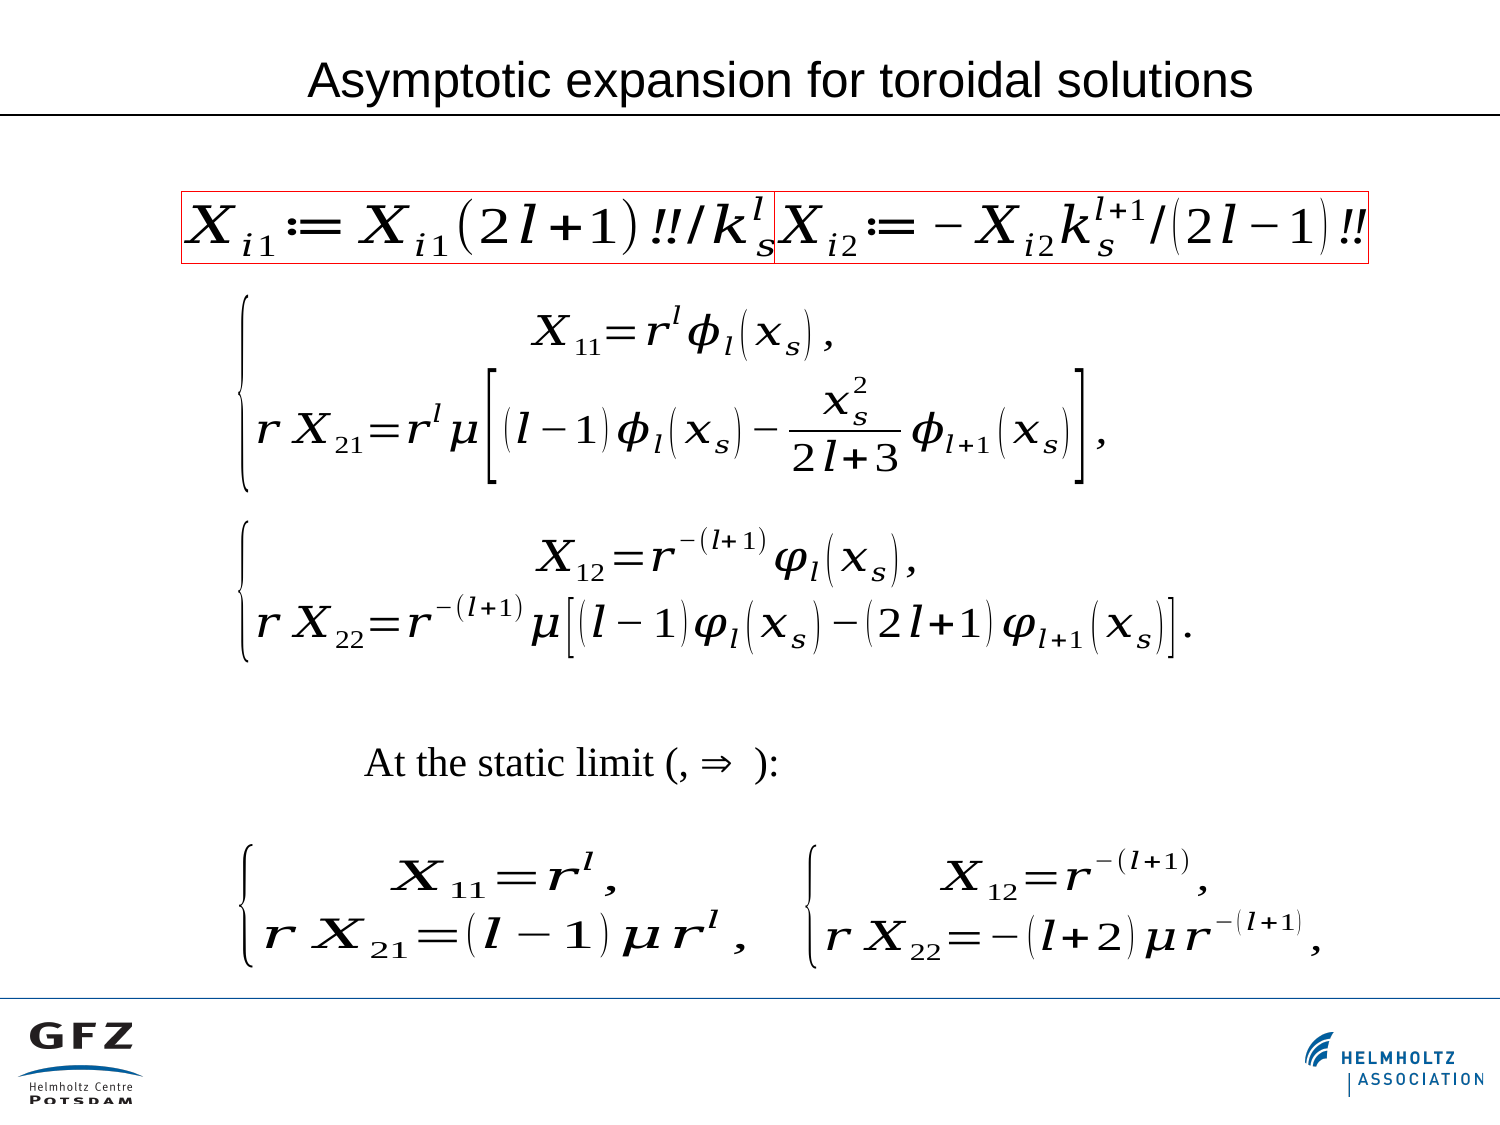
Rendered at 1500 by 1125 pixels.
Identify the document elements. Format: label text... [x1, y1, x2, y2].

text_box Asymptotic expansion for toroidal solutions [0, 39, 1500, 114]
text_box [180, 191, 1369, 264]
